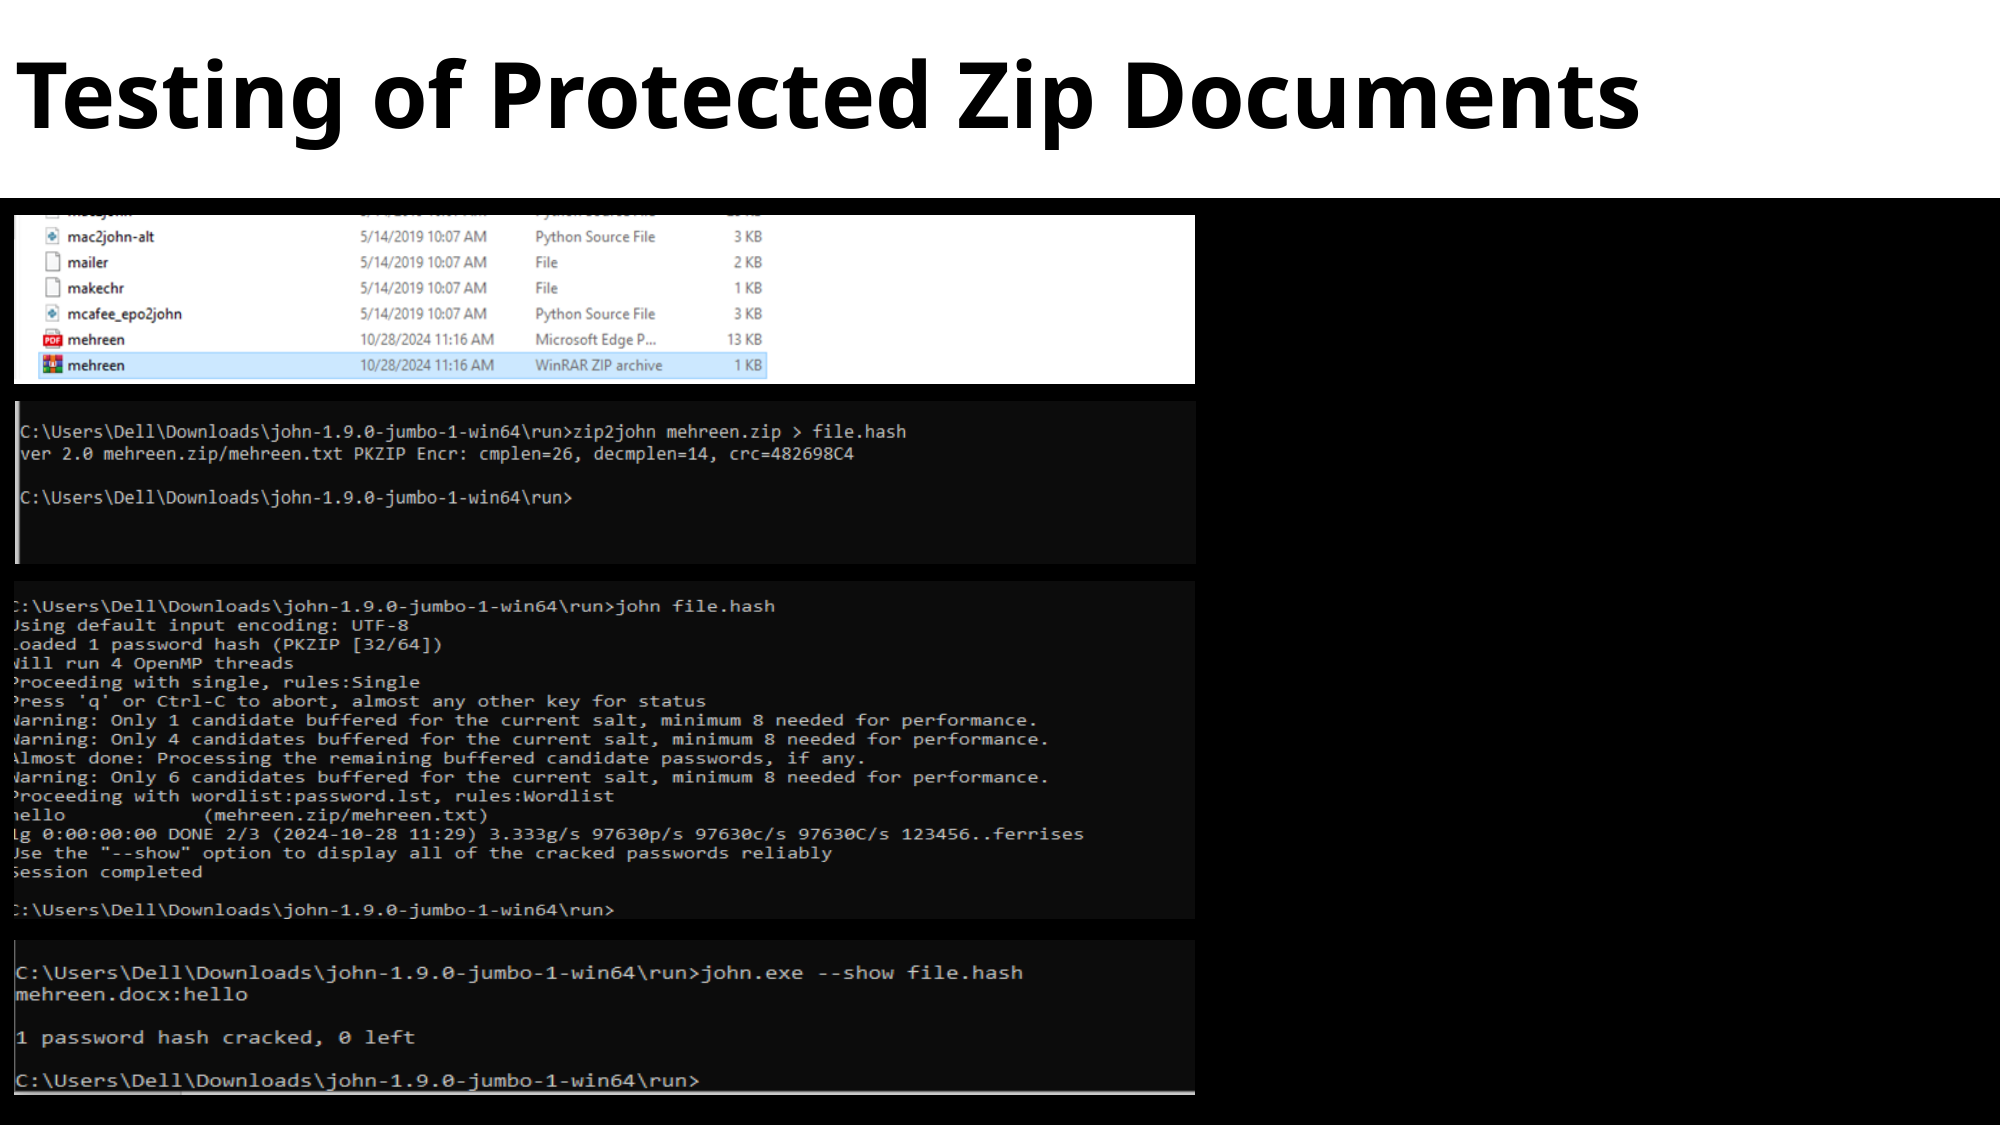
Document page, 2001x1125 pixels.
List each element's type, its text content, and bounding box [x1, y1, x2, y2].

picture [14, 940, 1195, 1095]
picture [14, 401, 1196, 565]
picture [14, 581, 1195, 919]
picture [14, 215, 1195, 385]
title Testing of Protected Zip Documents [0, 0, 2000, 198]
